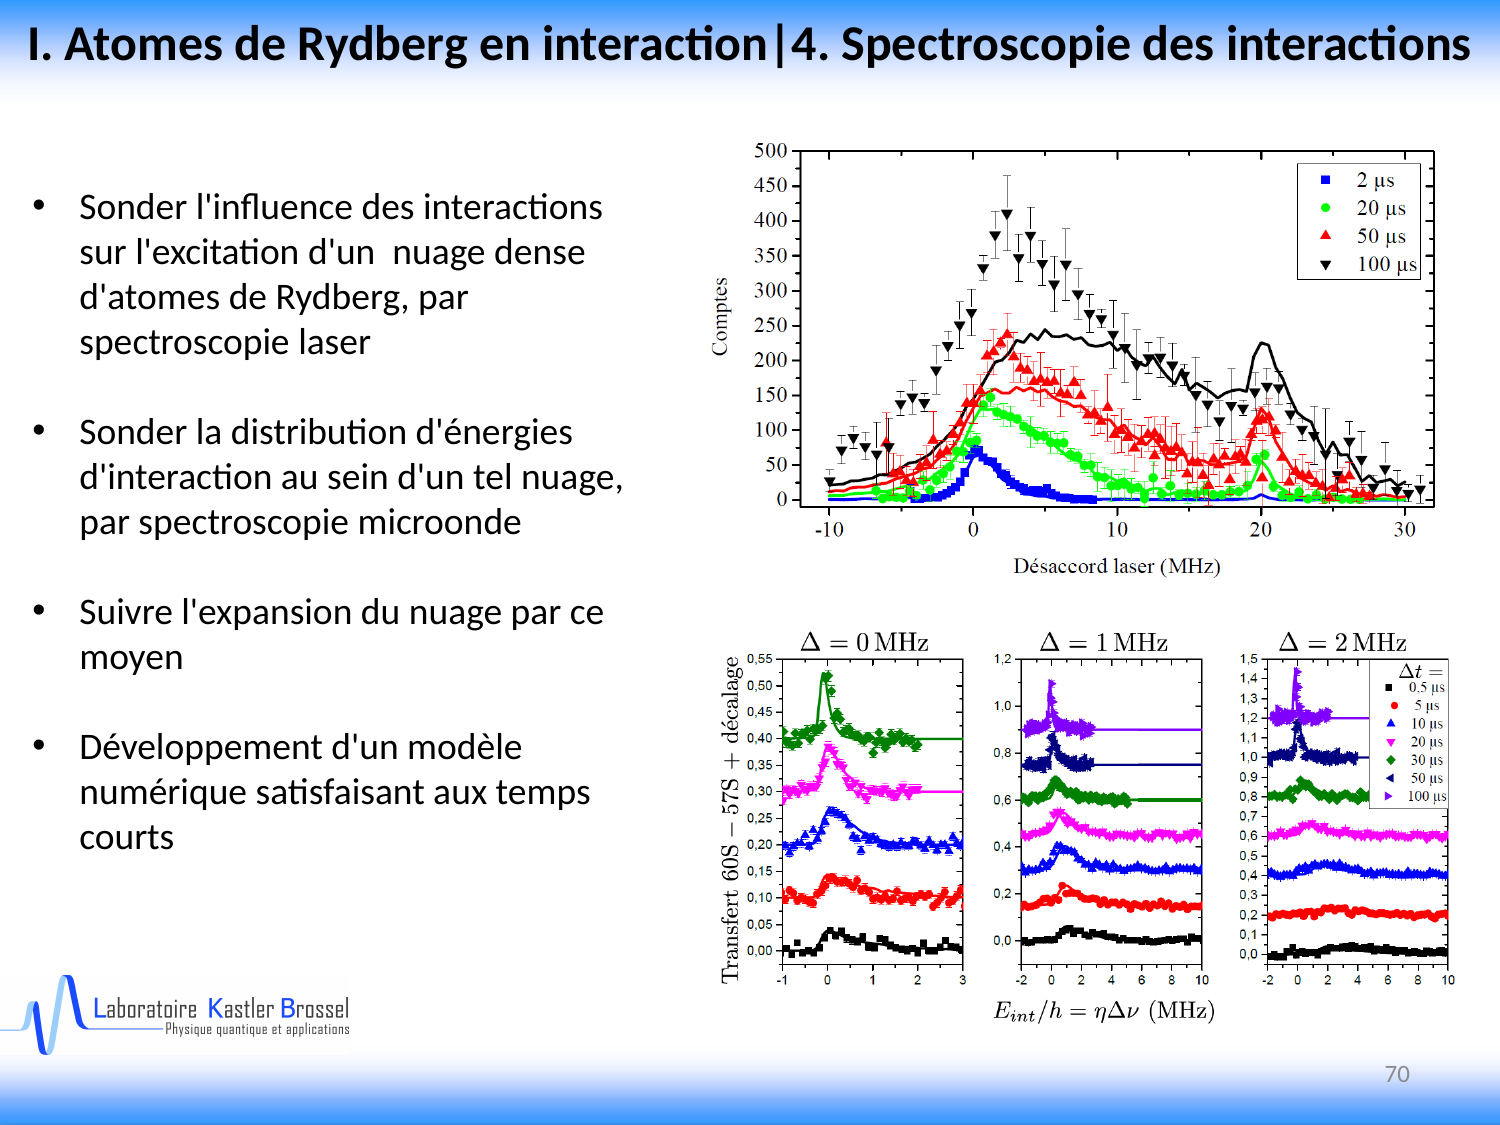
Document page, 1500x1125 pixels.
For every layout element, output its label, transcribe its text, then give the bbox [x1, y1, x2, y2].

title I. Atomes de Rydberg en interaction|4. Spectroscopie des interactions [0, 0, 1500, 81]
text_box Sonder l'influence des interactions sur l'excitation d'un nuage dense d'atomes de Rydberg, par spectroscopie laser Sonder la distribution d'énergies d'interaction au sein d'un tel nuage, par spectroscopie microonde Suivre l'expansion du nuage par ce moyen Développement d'un modèle numérique satisfaisant aux temps courts [17, 174, 668, 910]
picture [0, 81, 1500, 1125]
slide_number 70 [1074, 1042, 1425, 1103]
